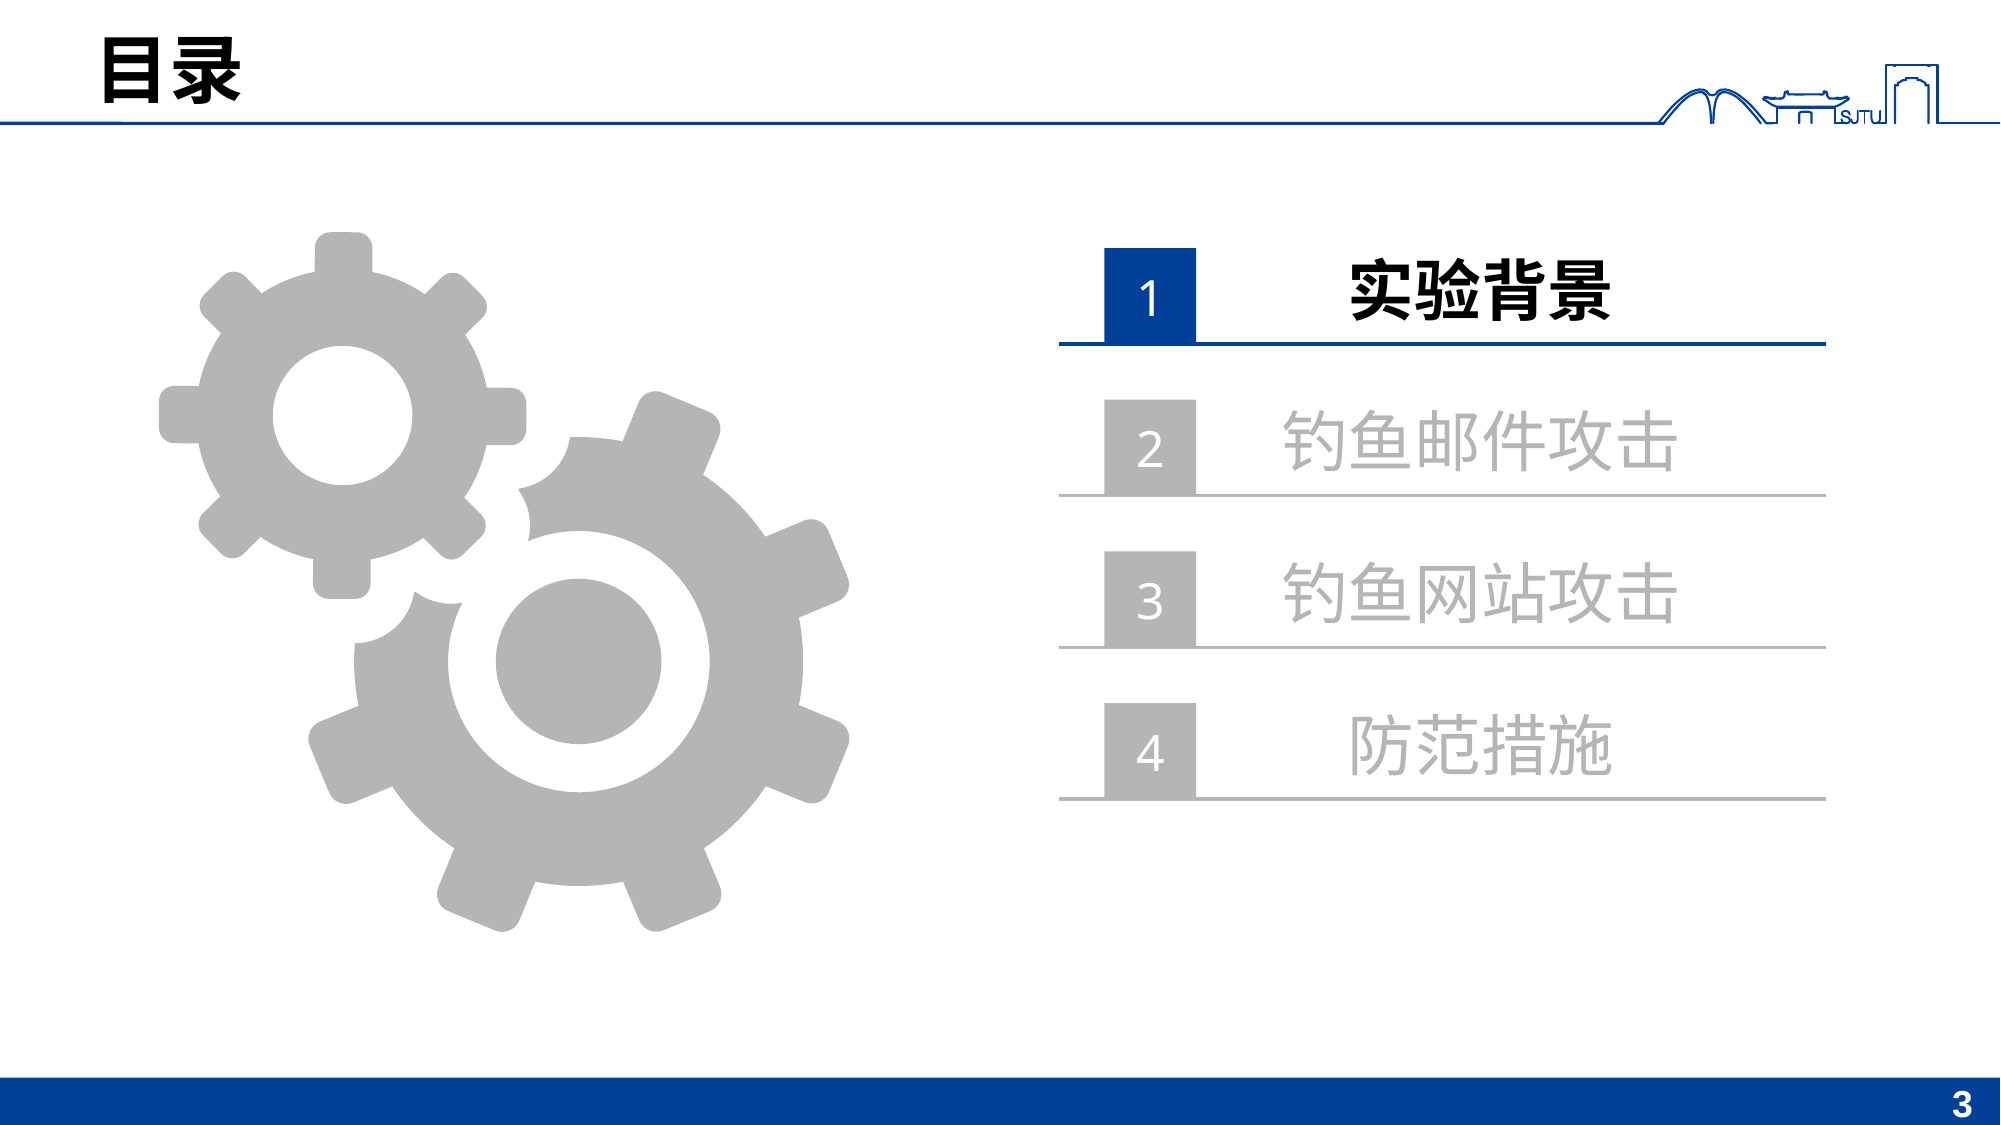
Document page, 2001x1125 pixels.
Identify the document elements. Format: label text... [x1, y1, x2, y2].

text_box [157, 231, 528, 600]
text_box 实验背景 [1148, 241, 1815, 336]
text_box 2 [1103, 399, 1197, 494]
text_box 钓鱼网站攻击 [1148, 544, 1815, 640]
text_box 3 [1103, 550, 1197, 646]
text_box 4 [1103, 702, 1197, 797]
slide_number 3 [1537, 1079, 1988, 1125]
title 目录 [79, 22, 1919, 124]
text_box 1 [1103, 247, 1197, 342]
text_box 钓鱼邮件攻击 [1148, 392, 1815, 488]
text_box 防范措施 [1148, 696, 1815, 791]
text_box [307, 390, 851, 933]
